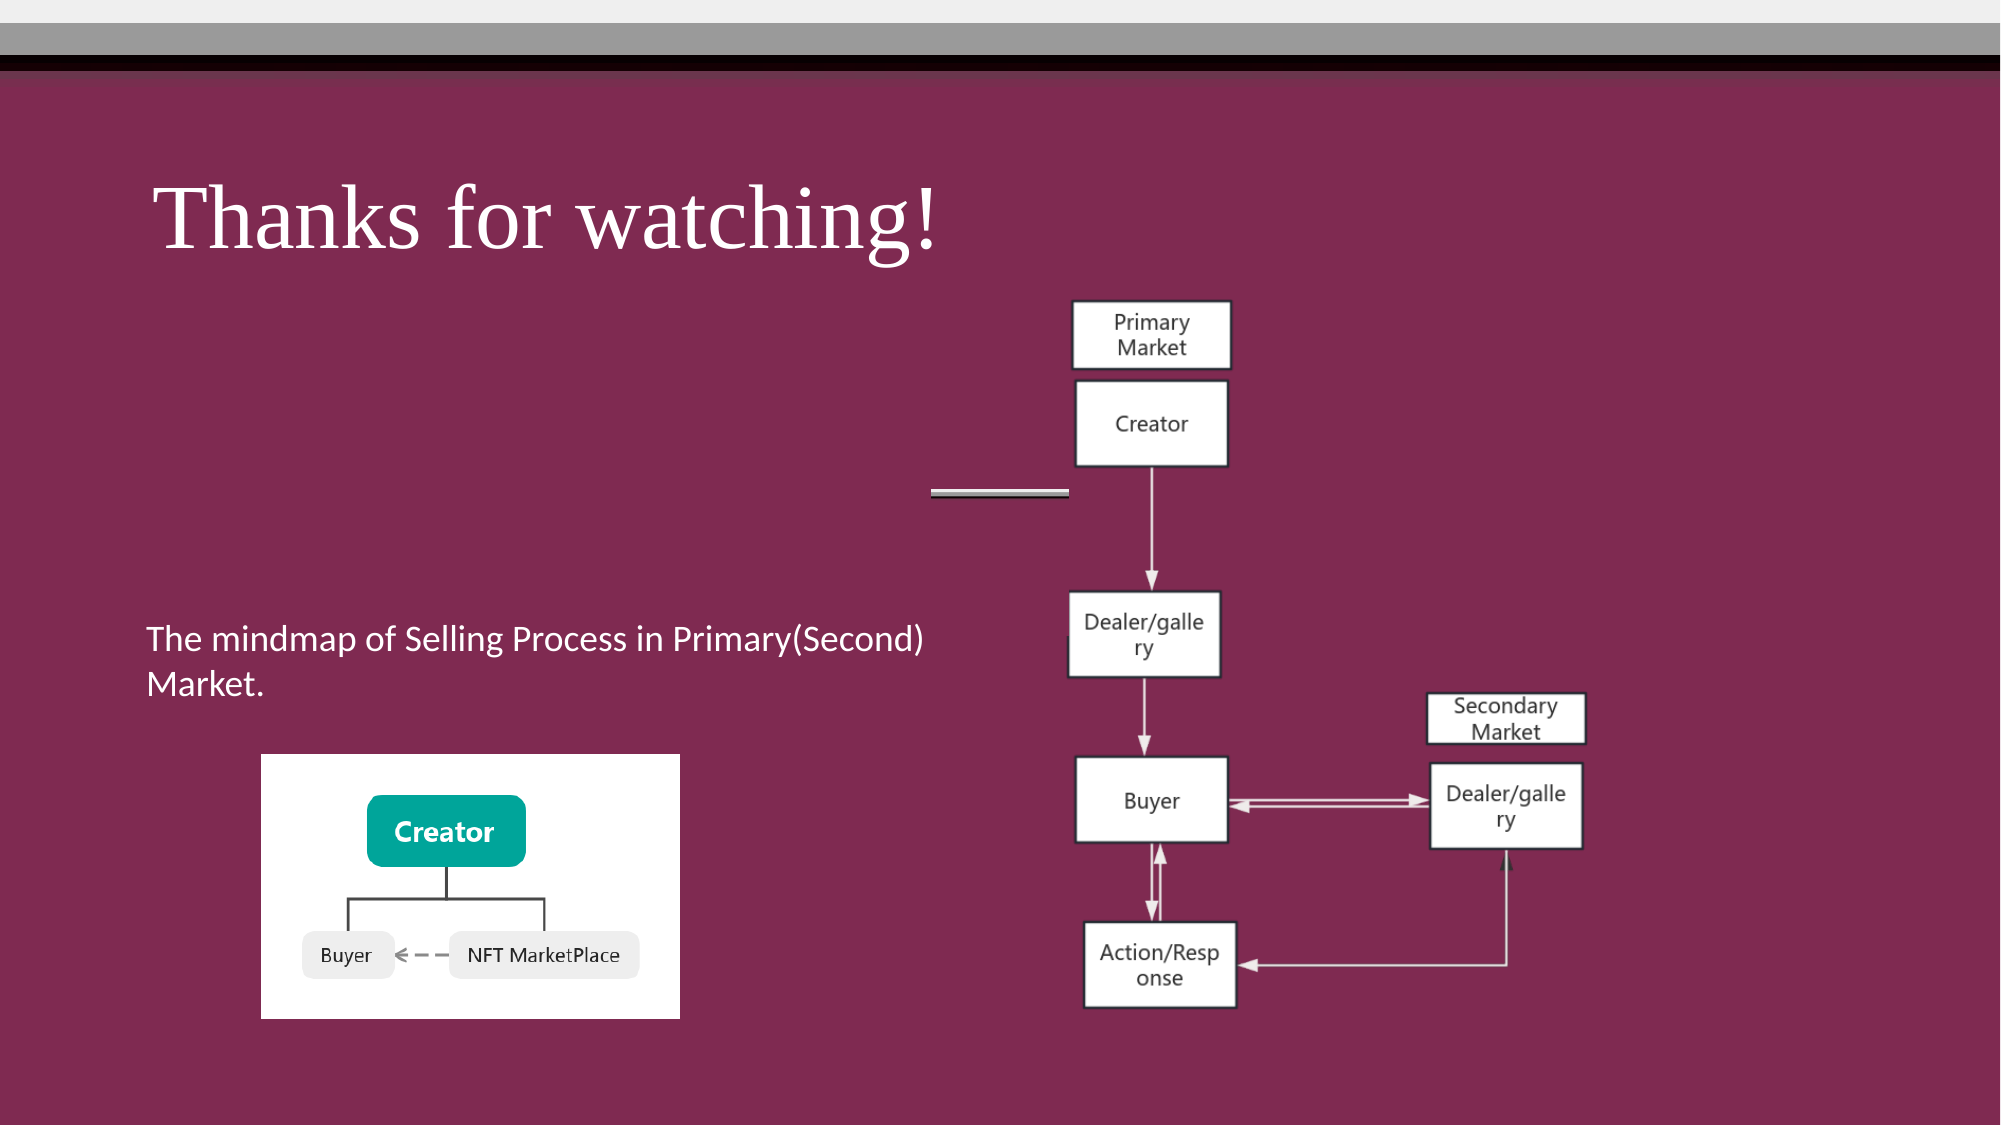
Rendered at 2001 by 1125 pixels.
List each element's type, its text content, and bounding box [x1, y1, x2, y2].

text_box The mindmap of Selling Process in Primary(Second) Market. [131, 606, 1000, 712]
title Thanks for watching! [137, 59, 1929, 379]
picture [0, 0, 2001, 1125]
